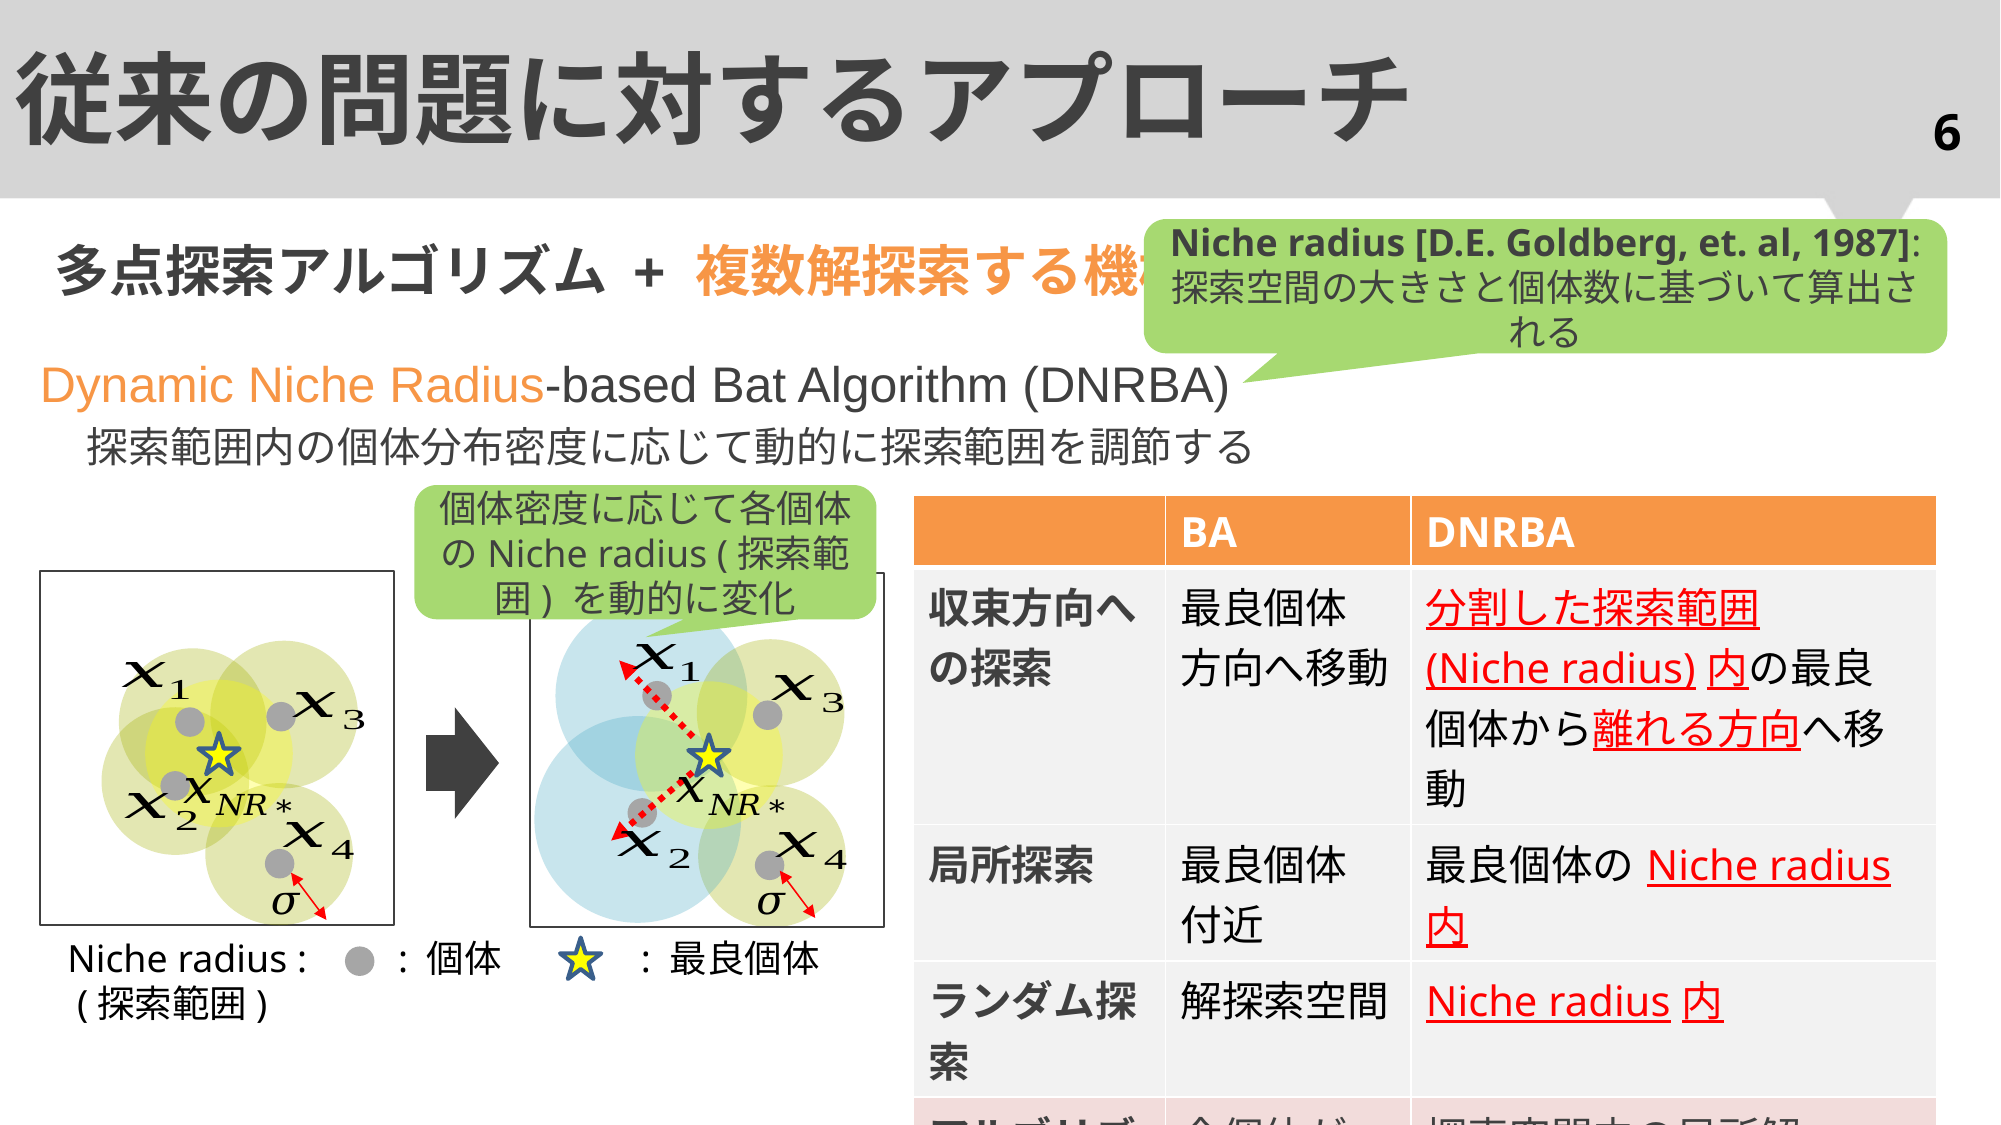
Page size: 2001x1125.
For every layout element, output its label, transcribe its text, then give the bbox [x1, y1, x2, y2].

text_box [342, 944, 377, 979]
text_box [779, 870, 816, 919]
table_cell 最良個体のNiche radius内 [1412, 825, 1936, 960]
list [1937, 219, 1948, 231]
table_cell 収束方向への探索 [914, 570, 1165, 824]
title 従来の問題に対するアプローチ [0, 0, 2000, 194]
text_box [528, 570, 886, 929]
text_box [143, 677, 295, 830]
text_box 個体密度に応じて各個体のNiche radius (探索範囲) を動的に変化 [412, 482, 879, 640]
text_box [686, 732, 732, 778]
picture [0, 0, 2001, 1125]
text_box 6 [1769, 93, 1977, 168]
text_box [264, 699, 298, 734]
text_box [752, 848, 787, 883]
text_box [423, 705, 501, 821]
table_header DNRBA [1412, 496, 1936, 565]
text_box [558, 935, 604, 981]
text_box [158, 769, 192, 803]
table_cell Niche radius内 [1412, 962, 1936, 1096]
table_cell ランダム探索 [914, 962, 1165, 1096]
text_box [203, 787, 356, 928]
list 多点探索アルゴリズム + 複数解探索する機構 [39, 219, 1154, 320]
table_cell 最良個体 方向へ移動 [1166, 570, 1410, 824]
list Dynamic Niche Radius-based Bat Algorithm (DNRBA) 探索範囲内の個体分布密度に応じて動的に探索範囲を調節する [39, 345, 1948, 1051]
table_cell 探索空間内の局所解 も捕捉可能 [1412, 1098, 1936, 1125]
text_box [173, 705, 207, 739]
text_box [262, 846, 297, 881]
table_cell 全個体が 最適解へ 収束 [1166, 1098, 1410, 1125]
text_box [290, 872, 327, 921]
table_cell 分割した探索範囲 (Niche radius)内の最良 個体から離れる方向へ移動 [1412, 570, 1936, 824]
text_box [196, 730, 242, 776]
table_cell アルゴリズムの特徴 [914, 1098, 1165, 1125]
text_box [615, 664, 697, 734]
table_header BA [1166, 496, 1410, 565]
text_box [750, 698, 785, 733]
table_cell 最良個体 付近 [1166, 825, 1410, 960]
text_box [610, 771, 693, 841]
text_box [218, 638, 360, 791]
text_box Niche radius [D.E. Goldberg, et. al, 1987]: 探索空間の大きさと個体数に基づいて算出される [1141, 216, 1950, 385]
text_box [38, 569, 396, 927]
table_header [914, 496, 1165, 565]
text_box [99, 707, 235, 857]
table_cell 解探索空間 [1166, 962, 1410, 1096]
table_cell 局所探索 [914, 825, 1165, 960]
text_box [116, 646, 233, 731]
